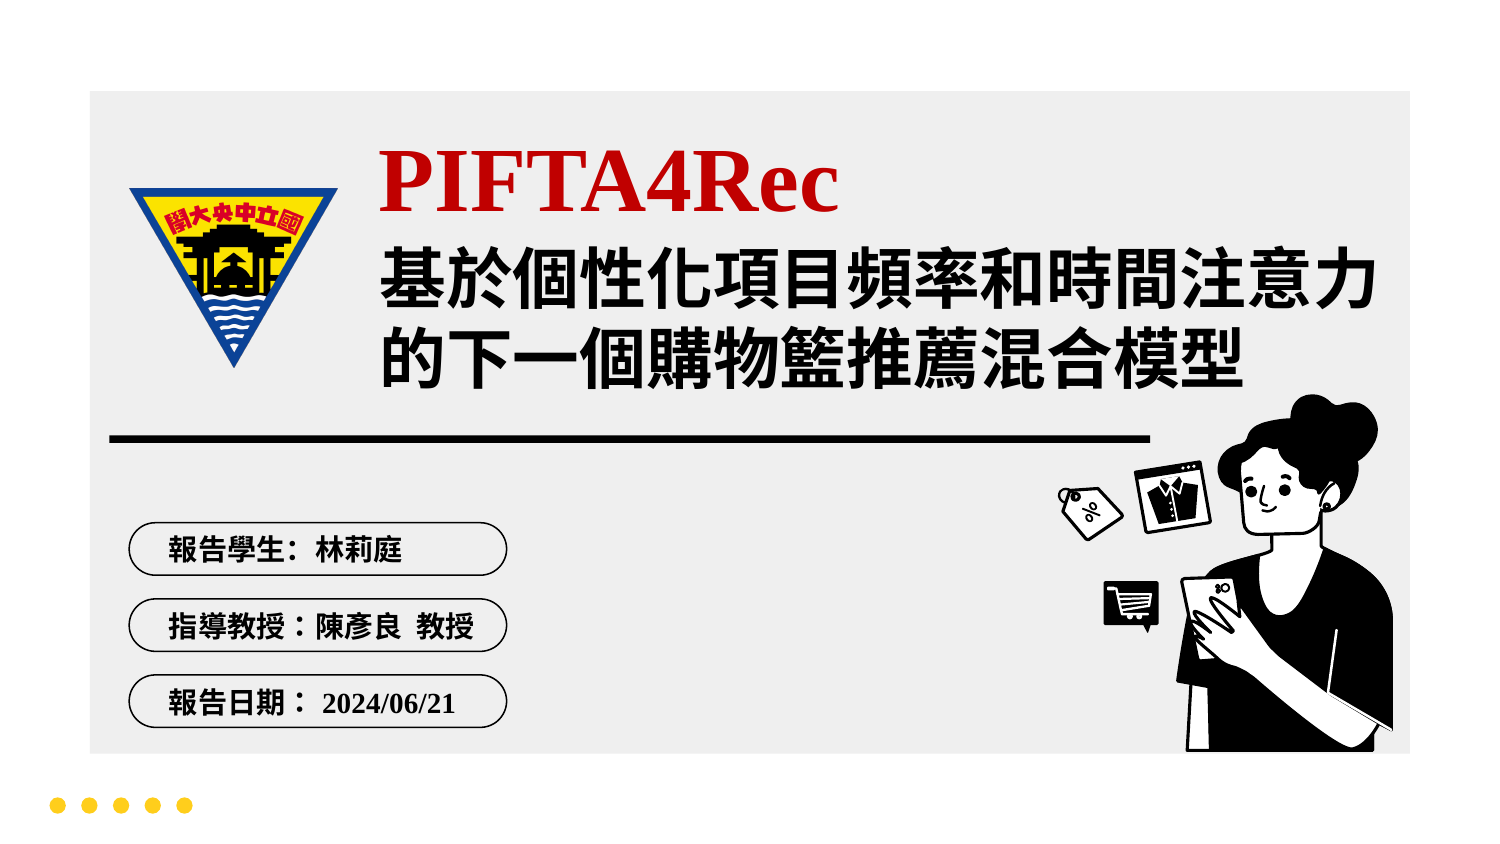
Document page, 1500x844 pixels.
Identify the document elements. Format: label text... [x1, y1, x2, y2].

text_box [129, 522, 507, 576]
text_box [129, 598, 507, 652]
text_box 指導教授：陳彥良 教授 [485, 631, 507, 652]
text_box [1058, 395, 1392, 751]
text_box 報告日期：2024/06/21 [485, 707, 507, 728]
picture [128, 188, 339, 368]
text_box [129, 674, 507, 728]
text_box [109, 435, 1053, 443]
text_box 指導教授：陳彥良 教授 [488, 599, 507, 619]
text_box PIFTA4Rec [364, 112, 1115, 238]
title 基於個性化項目頻率和時間注意力的下一個購物籃推薦混合模型 [364, 221, 1406, 398]
text_box 報告日期：2024/06/21 [488, 675, 507, 695]
